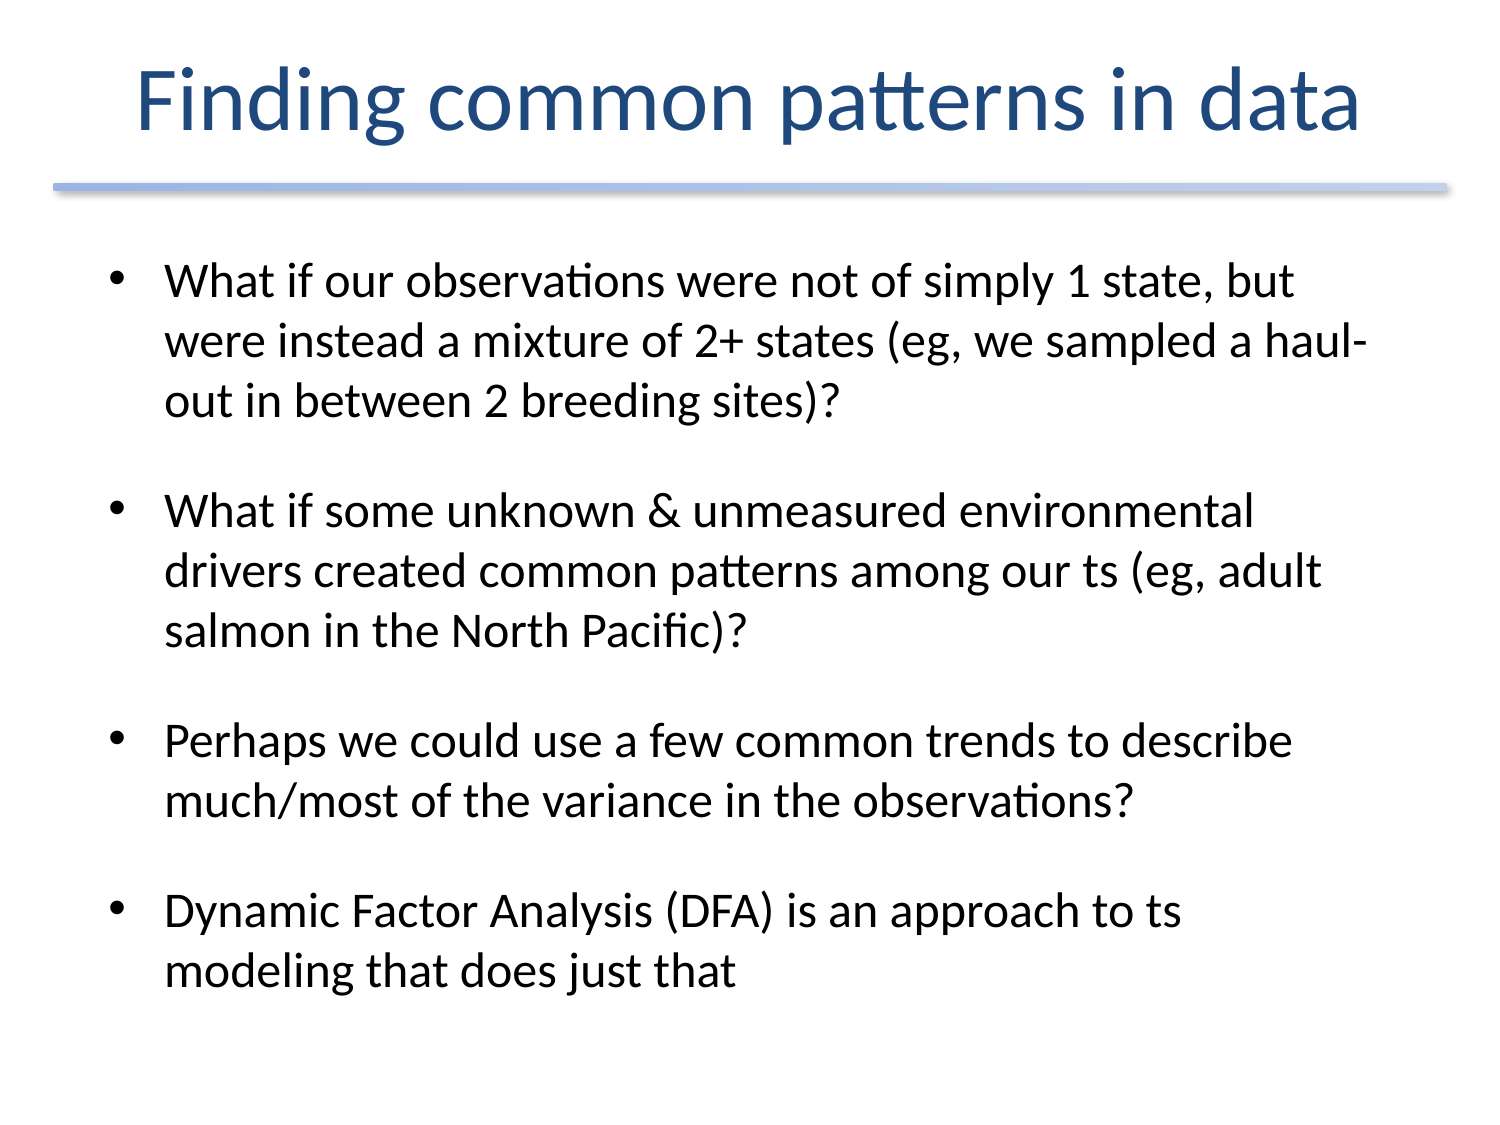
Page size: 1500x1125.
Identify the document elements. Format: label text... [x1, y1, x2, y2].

title Finding common patterns in data [0, 0, 1500, 188]
text_box [52, 182, 1448, 193]
text_box What if our observations were not of simply 1 state, but were instead a mixture of 2+ states (eg, we sampled a haul-out in between 2 breeding sites)? What if some unknown & unmeasured environmental drivers created common patterns among our ts (eg, adult salmon in the North Pacific)? Perhaps we could use a few common trends to describe much/most of the variance in the observations? Dynamic Factor Analysis (DFA) is an approach to ts modeling that does just that [91, 238, 1396, 1007]
